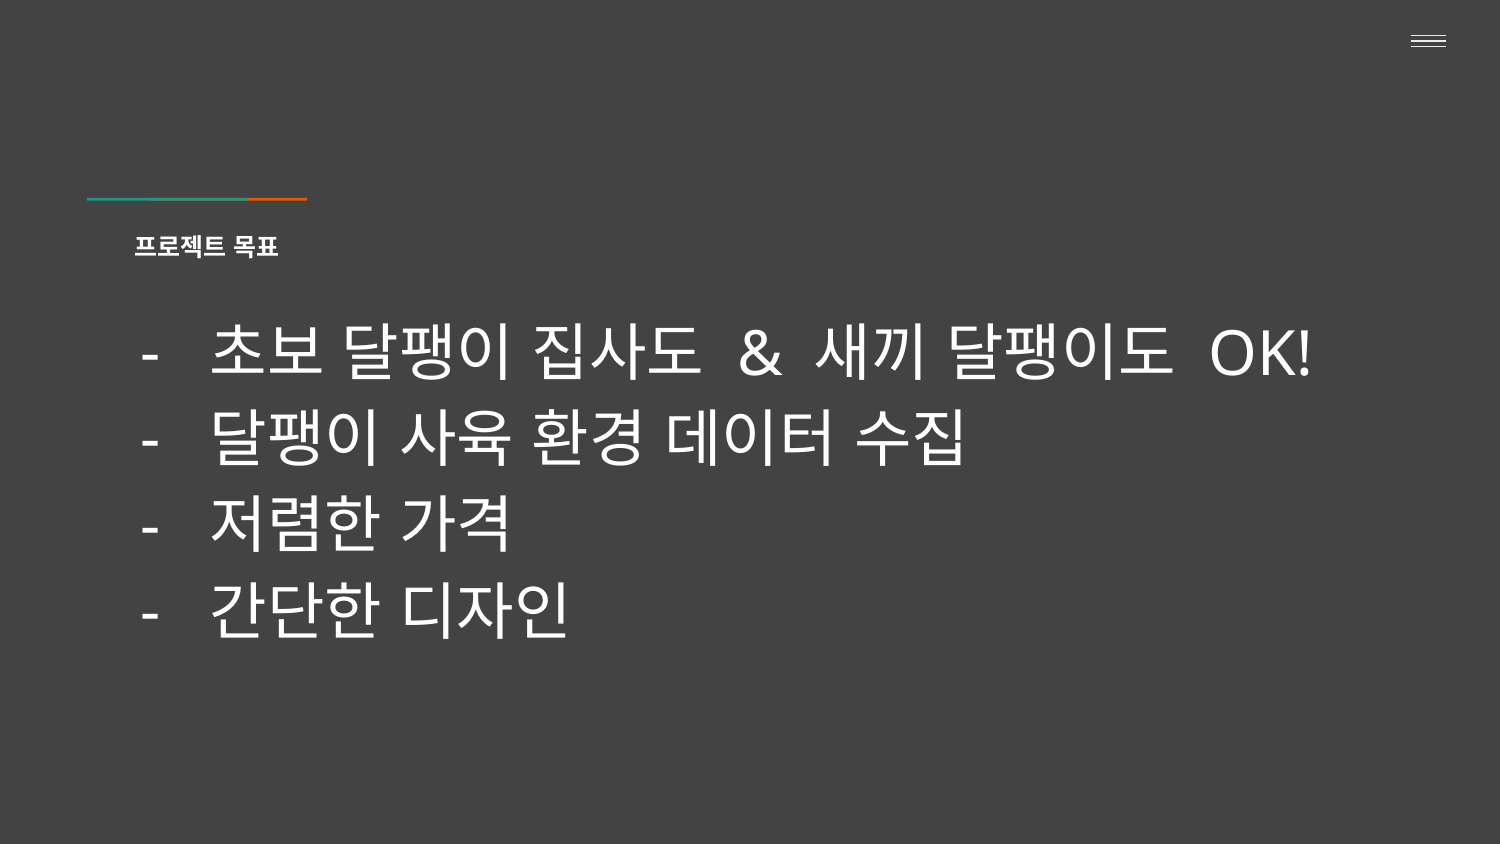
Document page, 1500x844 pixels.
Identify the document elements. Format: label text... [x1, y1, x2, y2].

list 초보 달팽이 집사도 & 새끼 달팽이도 OK! 달팽이 사육 환경 데이터 수집 저렴한 가격 간단한 디자인 [119, 286, 1344, 719]
title 프로젝트 목표 [119, 216, 1270, 275]
